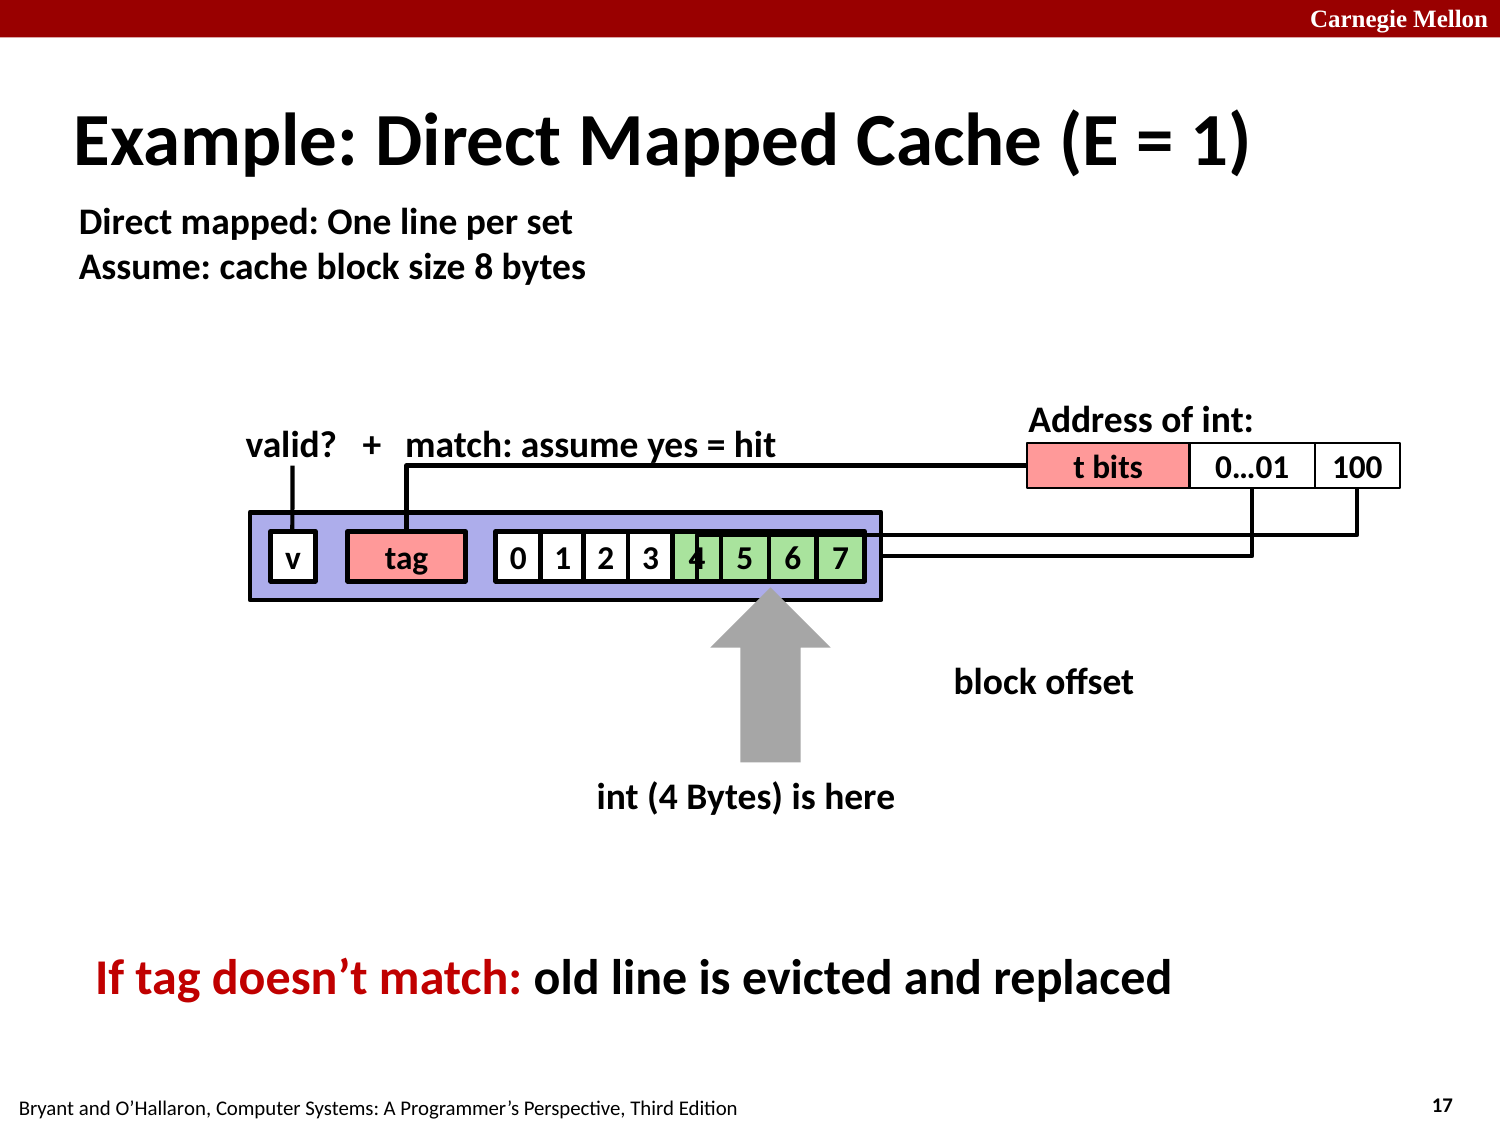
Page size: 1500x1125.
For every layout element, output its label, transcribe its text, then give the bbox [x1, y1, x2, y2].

text_box 0…01 [1189, 443, 1314, 488]
text_box valid? + [230, 412, 397, 473]
text_box 6 [769, 541, 817, 582]
text_box [710, 587, 831, 763]
text_box block offset [938, 649, 974, 710]
text_box If tag doesn’t match: old line is evicted and replaced [80, 937, 1188, 1013]
text_box 5 [721, 541, 769, 582]
text_box int (4 Bytes) is here [581, 764, 911, 825]
text_box 7 [817, 541, 865, 582]
text_box 3 [628, 541, 672, 582]
text_box 1 [540, 541, 583, 582]
text_box 2 [583, 541, 628, 582]
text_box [980, 204, 1075, 865]
text_box tag [347, 531, 466, 582]
text_box Direct mapped: One line per set Assume: cache block size 8 bytes [64, 189, 602, 295]
text_box t bits [1106, 448, 1189, 488]
text_box 4 [672, 541, 721, 582]
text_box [1079, 336, 1102, 708]
text_box [249, 512, 882, 600]
text_box Address of int: [1106, 387, 1270, 448]
text_box 0 [495, 541, 540, 582]
text_box 100 [1314, 443, 1400, 488]
text_box match: assume yes = hit [397, 412, 792, 473]
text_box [406, 465, 974, 532]
text_box block offset [1106, 649, 1150, 710]
text_box v [270, 531, 316, 582]
title Example: Direct Mapped Cache (E = 1) [58, 72, 1305, 199]
